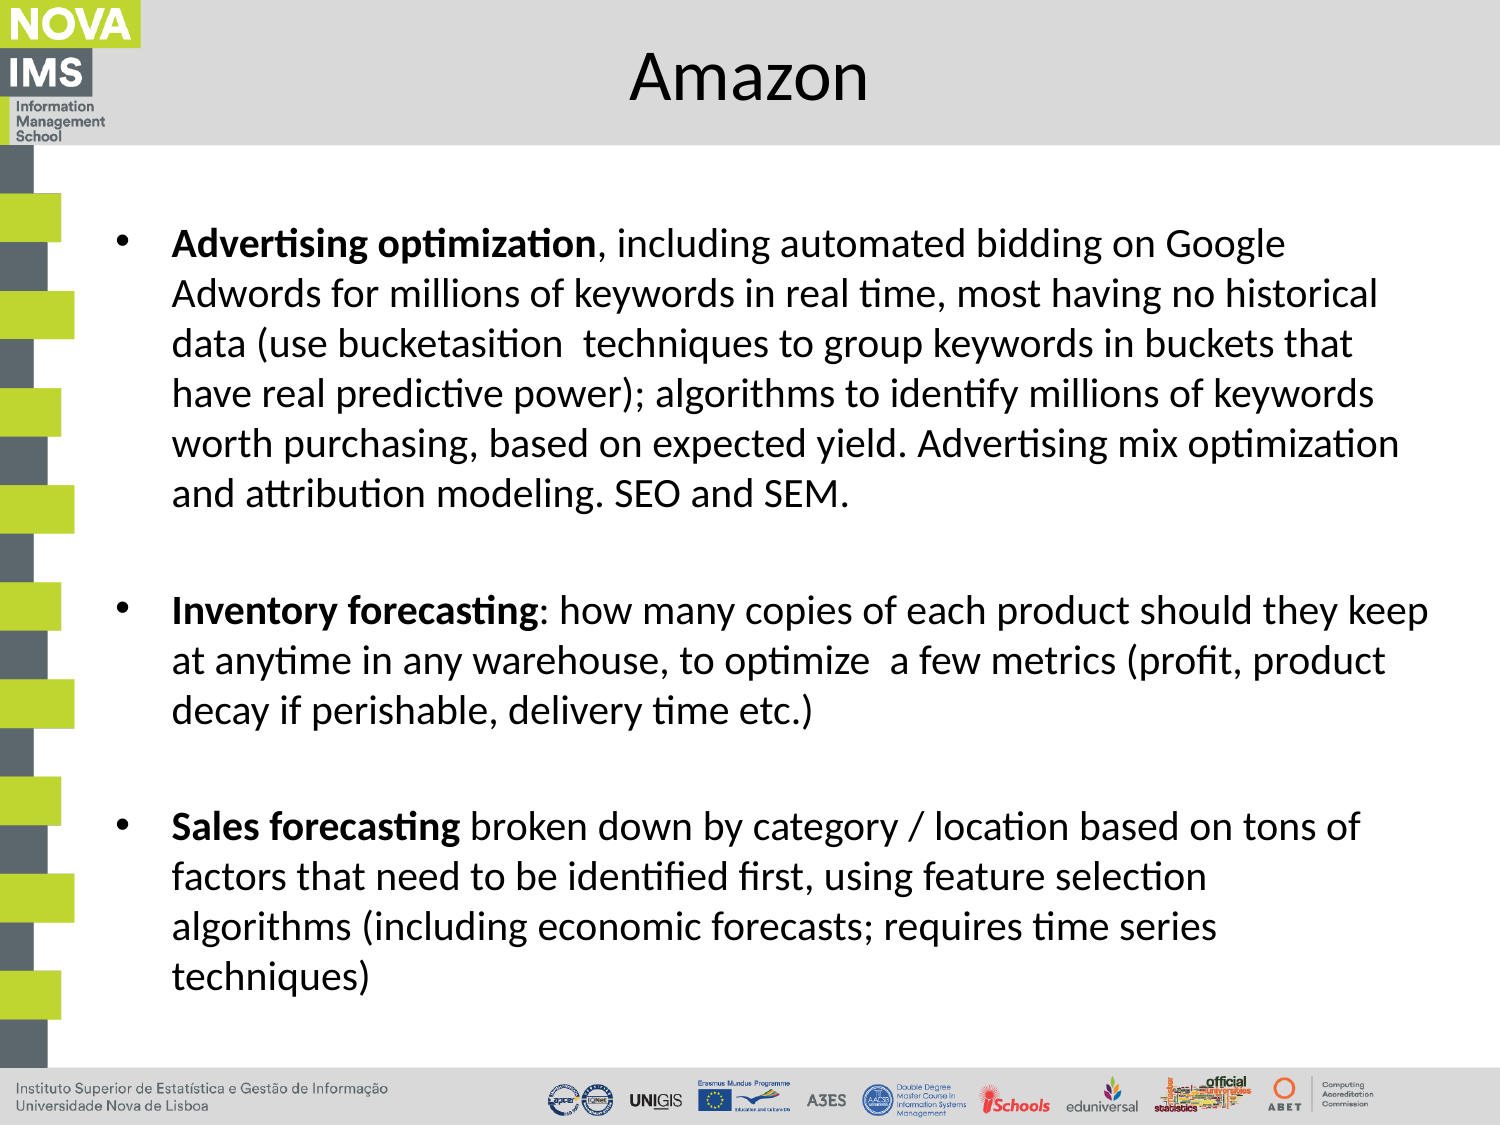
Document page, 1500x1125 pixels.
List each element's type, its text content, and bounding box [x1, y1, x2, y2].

picture [0, 0, 1500, 1125]
list Advertising optimization, including automated bidding on Google Adwords for millions of keywords in real time, most having no historical data (use bucketasition techniques to group keywords in buckets that have real predictive power); algorithms to identify millions of keywords worth purchasing, based on expected yield. Advertising mix optimization and attribution modeling. SEO and SEM. Inventory forecasting: how many copies of each product should they keep at anytime in any warehouse, to optimize a few metrics (profit, product decay if perishable, delivery time etc.) Sales forecasting broken down by category / location based on tons of factors that need to be identified first, using feature selection algorithms (including economic forecasts; requires time series techniques) [100, 208, 1451, 1035]
title Amazon [75, 19, 1425, 124]
